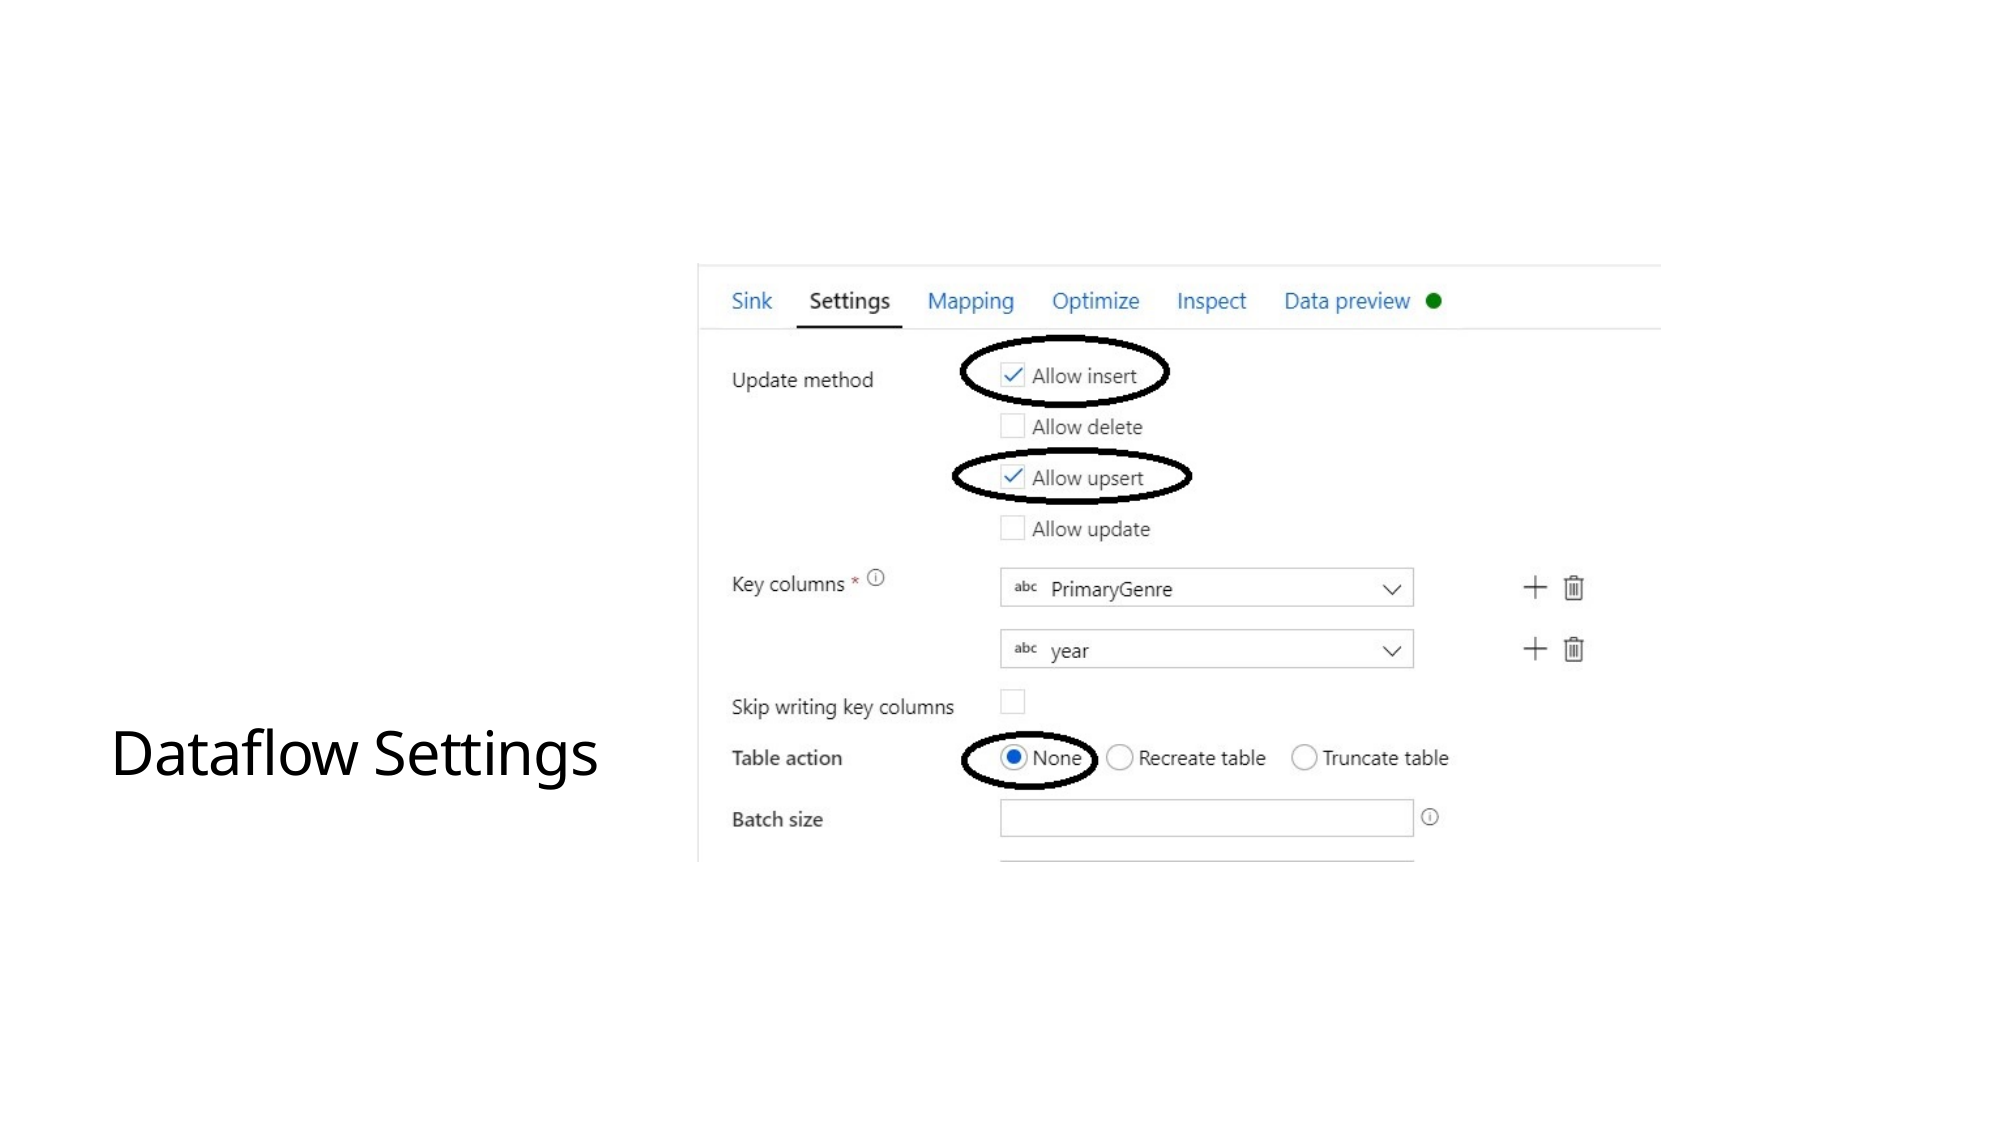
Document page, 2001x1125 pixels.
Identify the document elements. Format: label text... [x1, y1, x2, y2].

picture [695, 263, 1662, 862]
title Dataflow Settings [63, 670, 647, 788]
